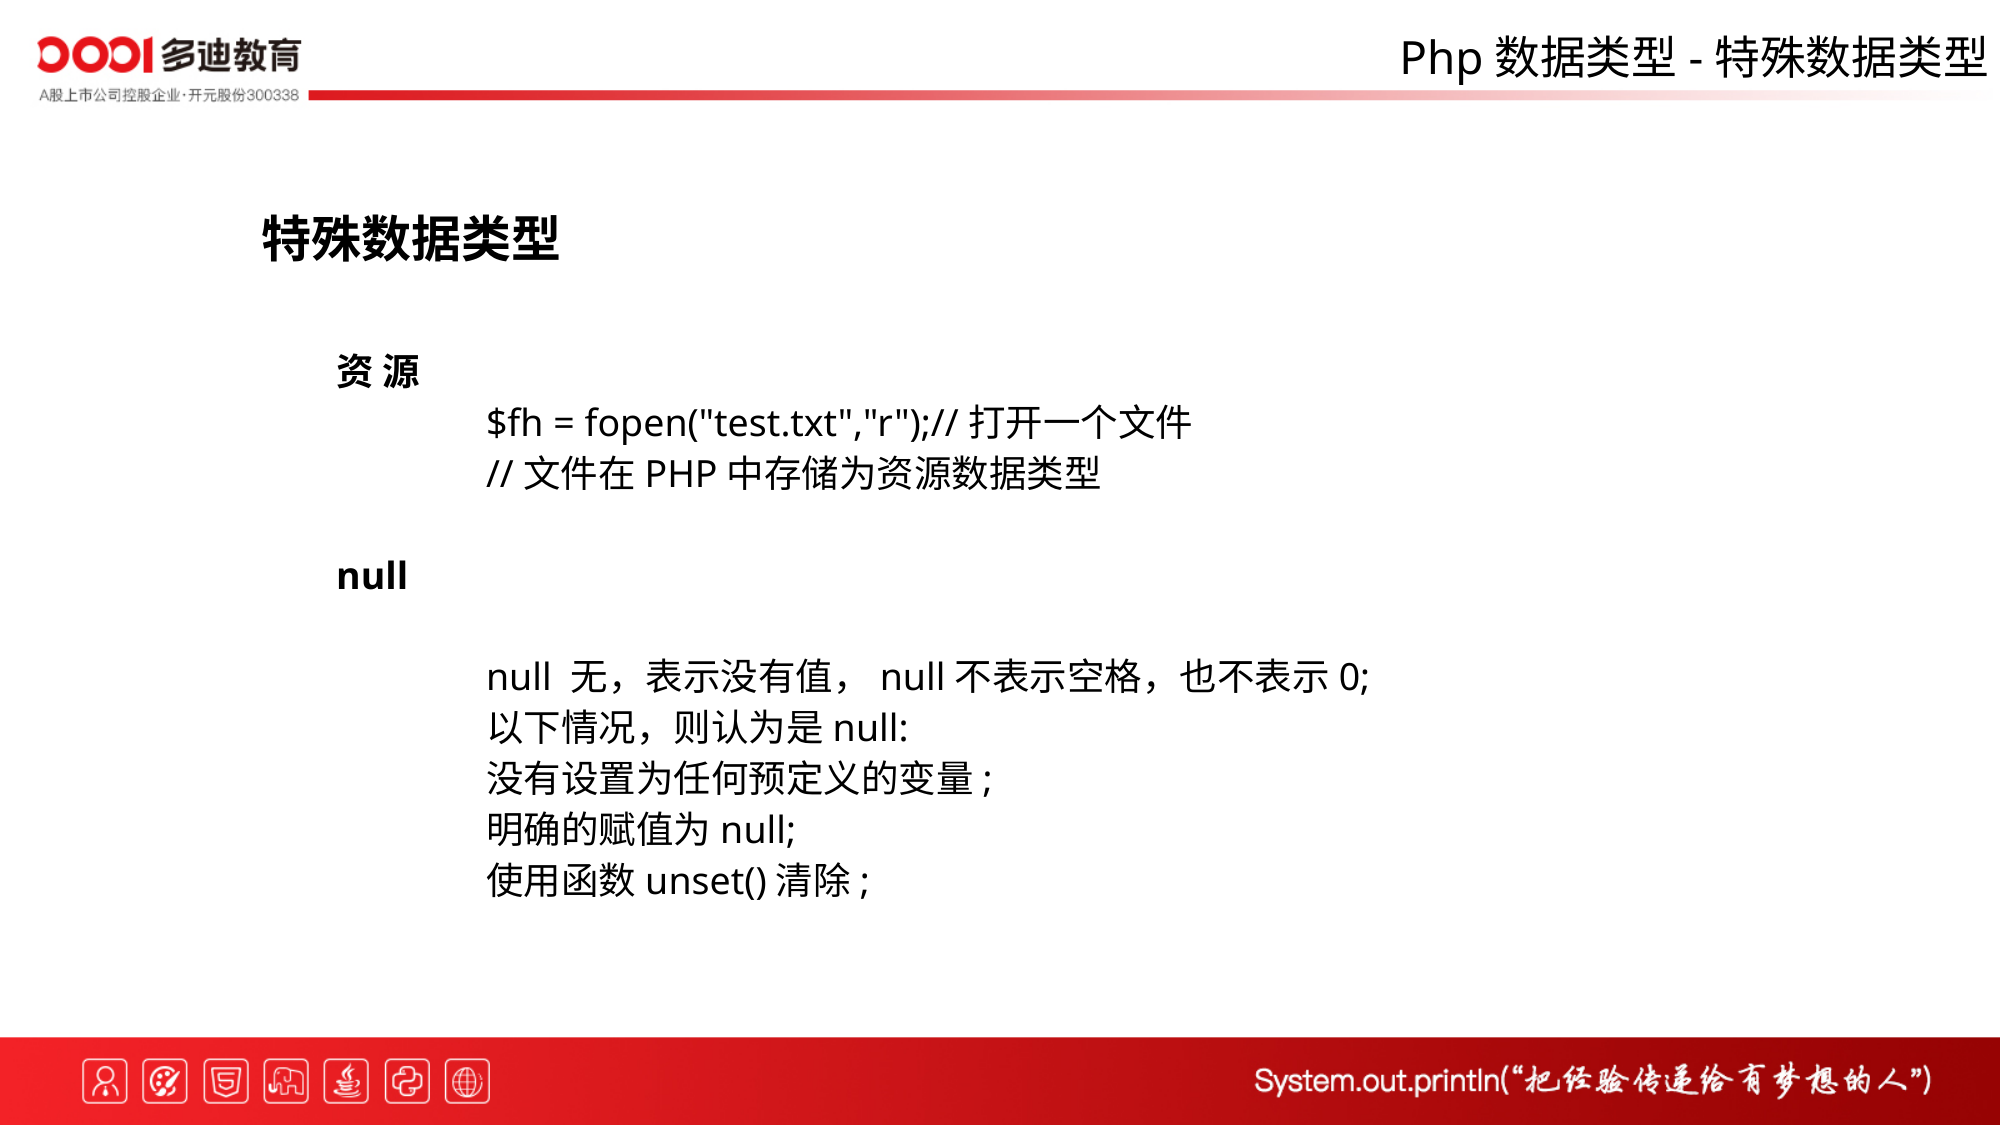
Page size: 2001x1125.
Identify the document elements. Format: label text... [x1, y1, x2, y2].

text_box Php数据类型-特殊数据类型 [1384, 21, 2000, 92]
picture [0, 0, 2000, 1125]
text_box 特殊数据类型 资 源 $fh = fopen("test.txt","r");//打开一个文件 //文件在PHP中存储为资源数据类型 null null 无，表示没有值，null不表示空格，也不表示0; 以下情况，则认为是null: 没有设置为任何预定义的变量; 明确的赋值为null; 使用函数unset()清除; [246, 206, 1886, 1055]
